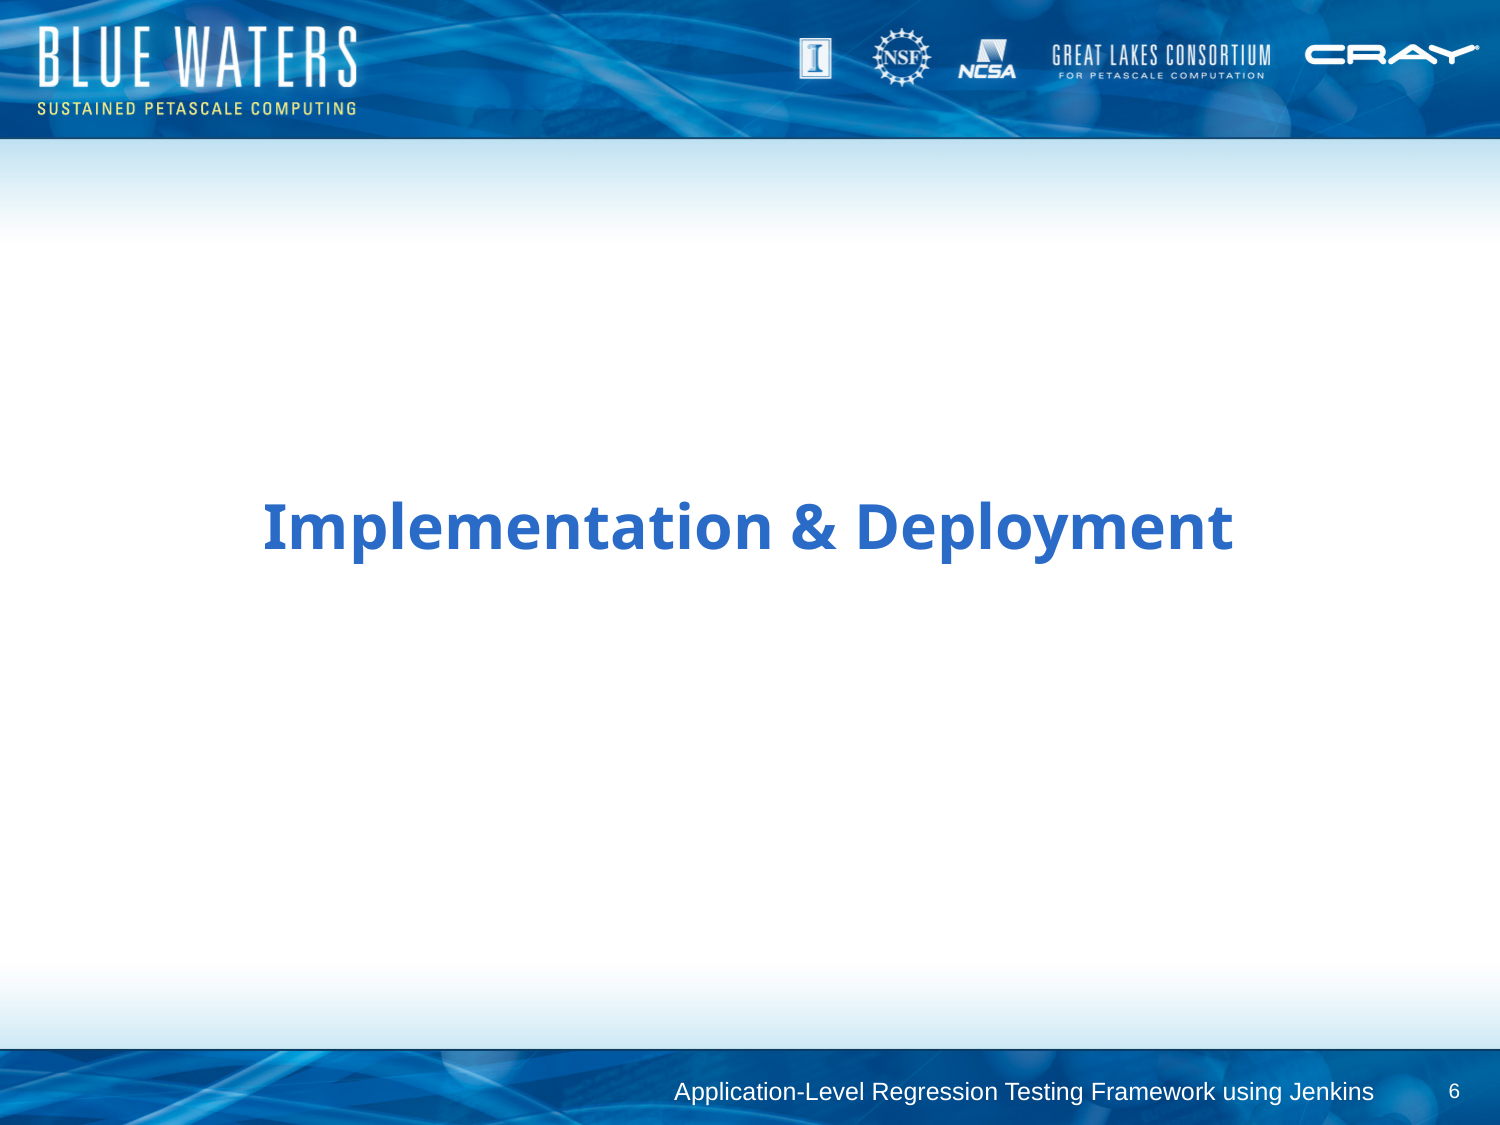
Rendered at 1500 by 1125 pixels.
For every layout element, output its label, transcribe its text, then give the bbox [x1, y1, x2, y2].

slide_number 6 [1400, 1067, 1475, 1113]
picture [0, 0, 1500, 1125]
footer Application-Level Regression Testing Framework using Jenkins [650, 1067, 1400, 1113]
title Implementation & Deployment [62, 462, 1438, 588]
